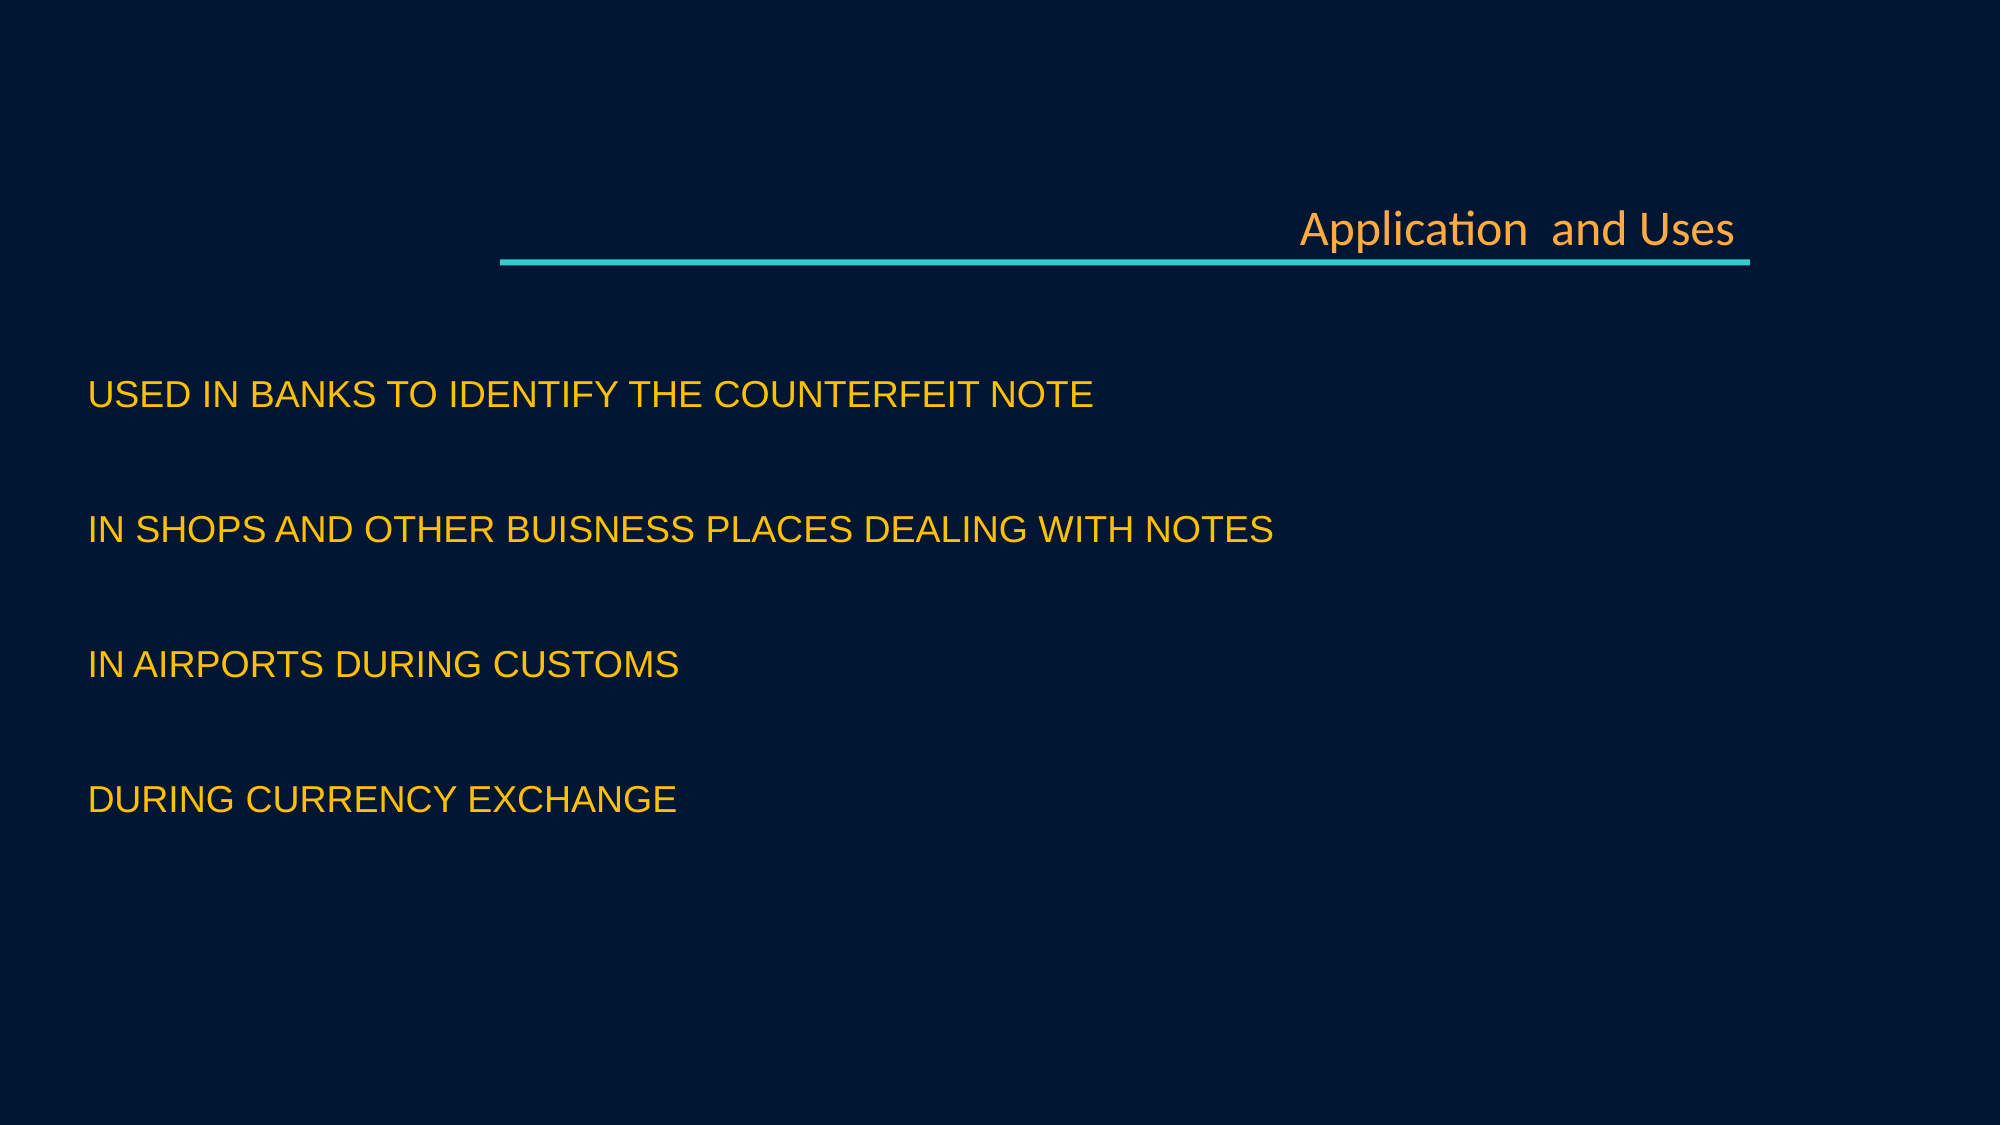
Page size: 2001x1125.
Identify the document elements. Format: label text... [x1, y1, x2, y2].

text_box [500, 259, 1750, 266]
text_box Application and Uses [687, 187, 1750, 263]
text_box USED IN BANKS TO IDENTIFY THE COUNTERFEIT NOTE IN SHOPS AND OTHER BUISNESS PLACES DEALING WITH NOTES IN AIRPORTS DURING CUSTOMS DURING CURRENCY EXCHANGE [72, 362, 1750, 1050]
